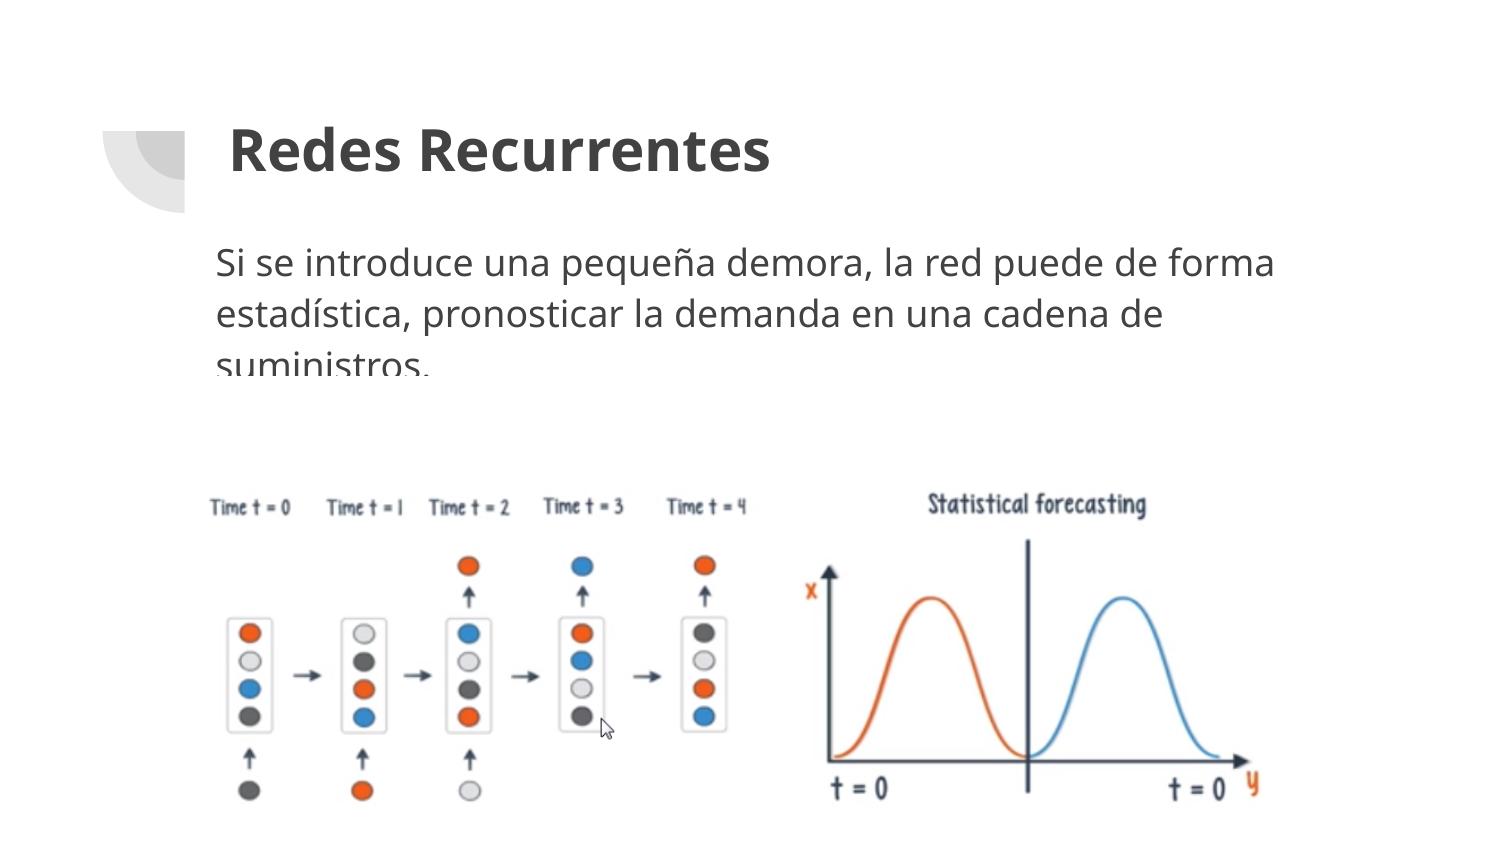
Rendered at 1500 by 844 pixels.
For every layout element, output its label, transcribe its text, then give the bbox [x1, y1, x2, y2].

title Redes Recurrentes [213, 98, 1368, 263]
picture [200, 376, 1285, 844]
text_box Si se introduce una pequeña demora, la red puede de forma estadística, pronosticar la demanda en una cadena de suministros. [200, 214, 1311, 405]
